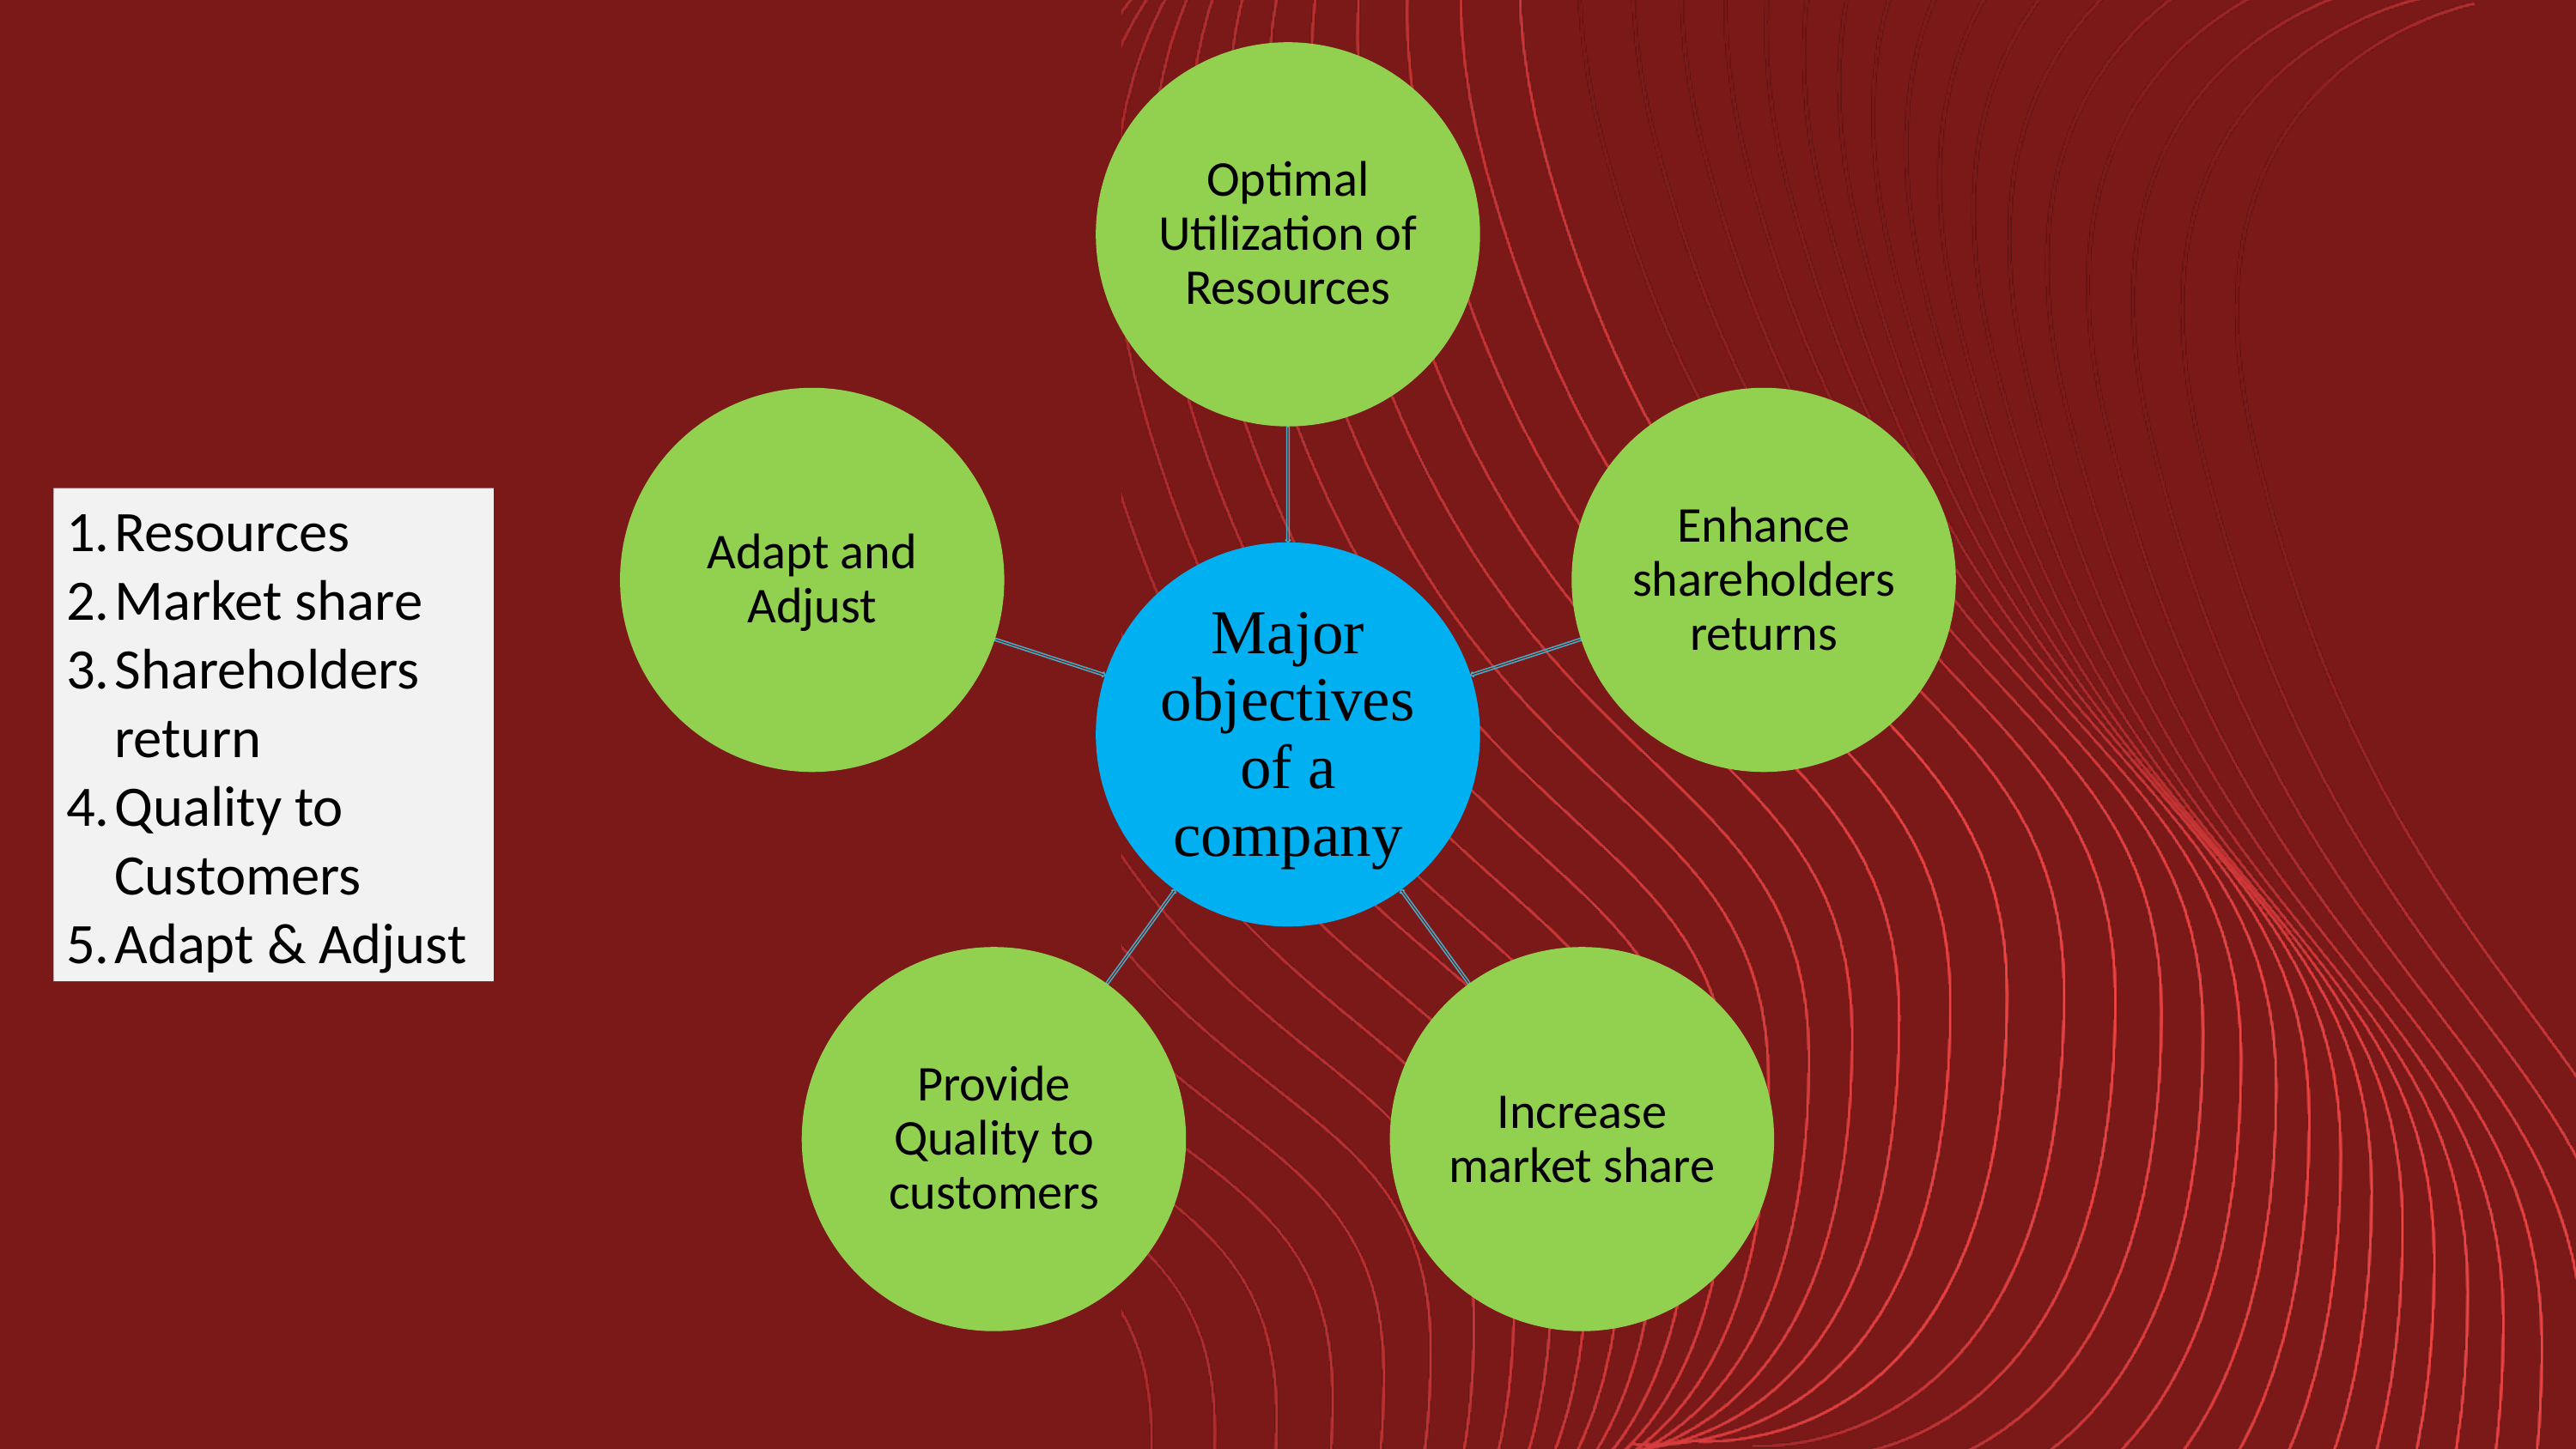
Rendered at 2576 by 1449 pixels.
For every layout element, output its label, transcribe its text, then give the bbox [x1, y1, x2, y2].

text_box Resources Market share Shareholders return Quality to Customers Adapt & Adjust [53, 488, 268, 982]
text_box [273, 37, 2303, 1337]
text_box [1121, 0, 2576, 1449]
